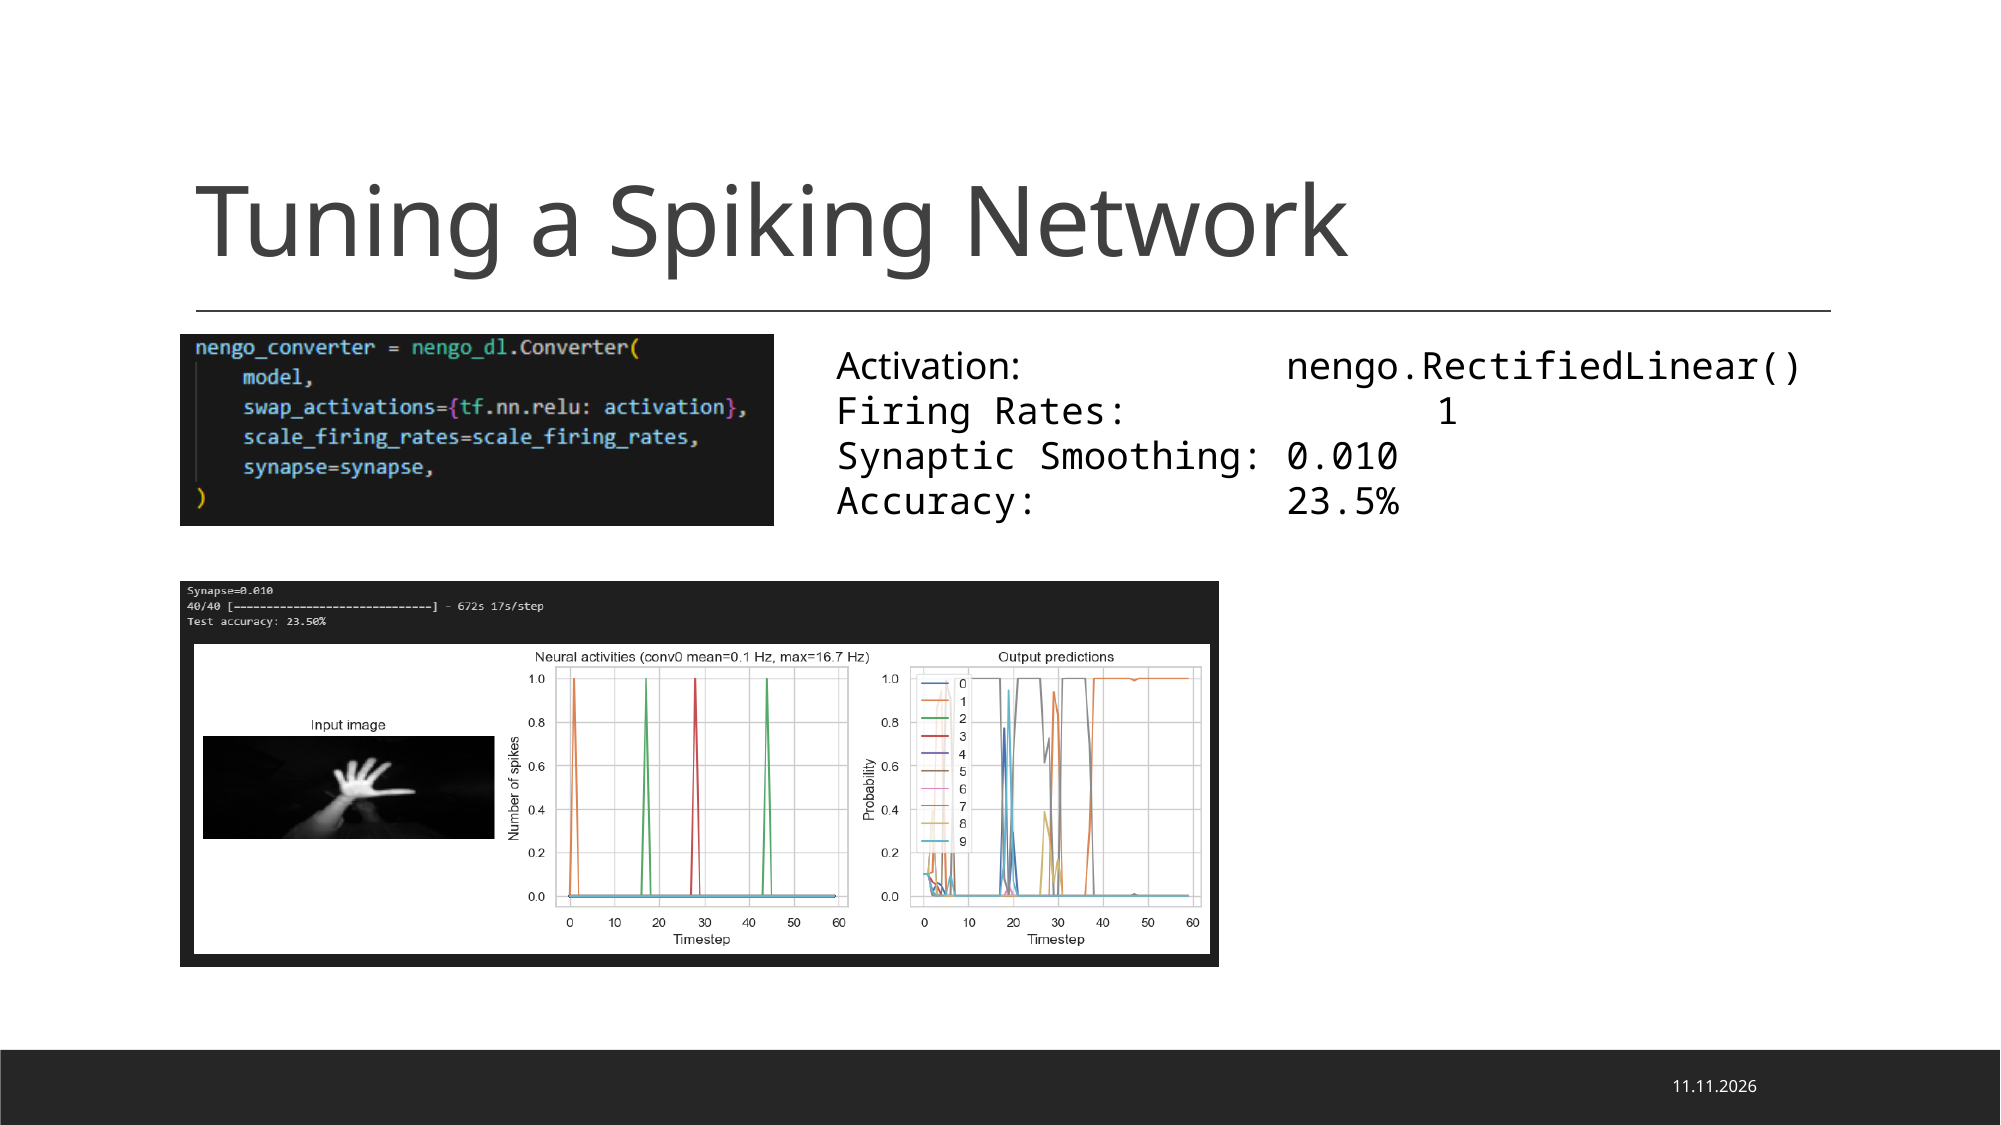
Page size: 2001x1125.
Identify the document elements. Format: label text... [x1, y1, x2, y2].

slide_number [1348, 1057, 1773, 1118]
picture [179, 580, 1220, 968]
title Tuning a Spiking Network [180, 47, 1830, 285]
picture [179, 334, 775, 526]
text_box Activation: nengo.RectifiedLinear() Firing Rates: 1 Synaptic Smoothing: 0.010 Accuracy: 23.5% [821, 334, 1819, 575]
